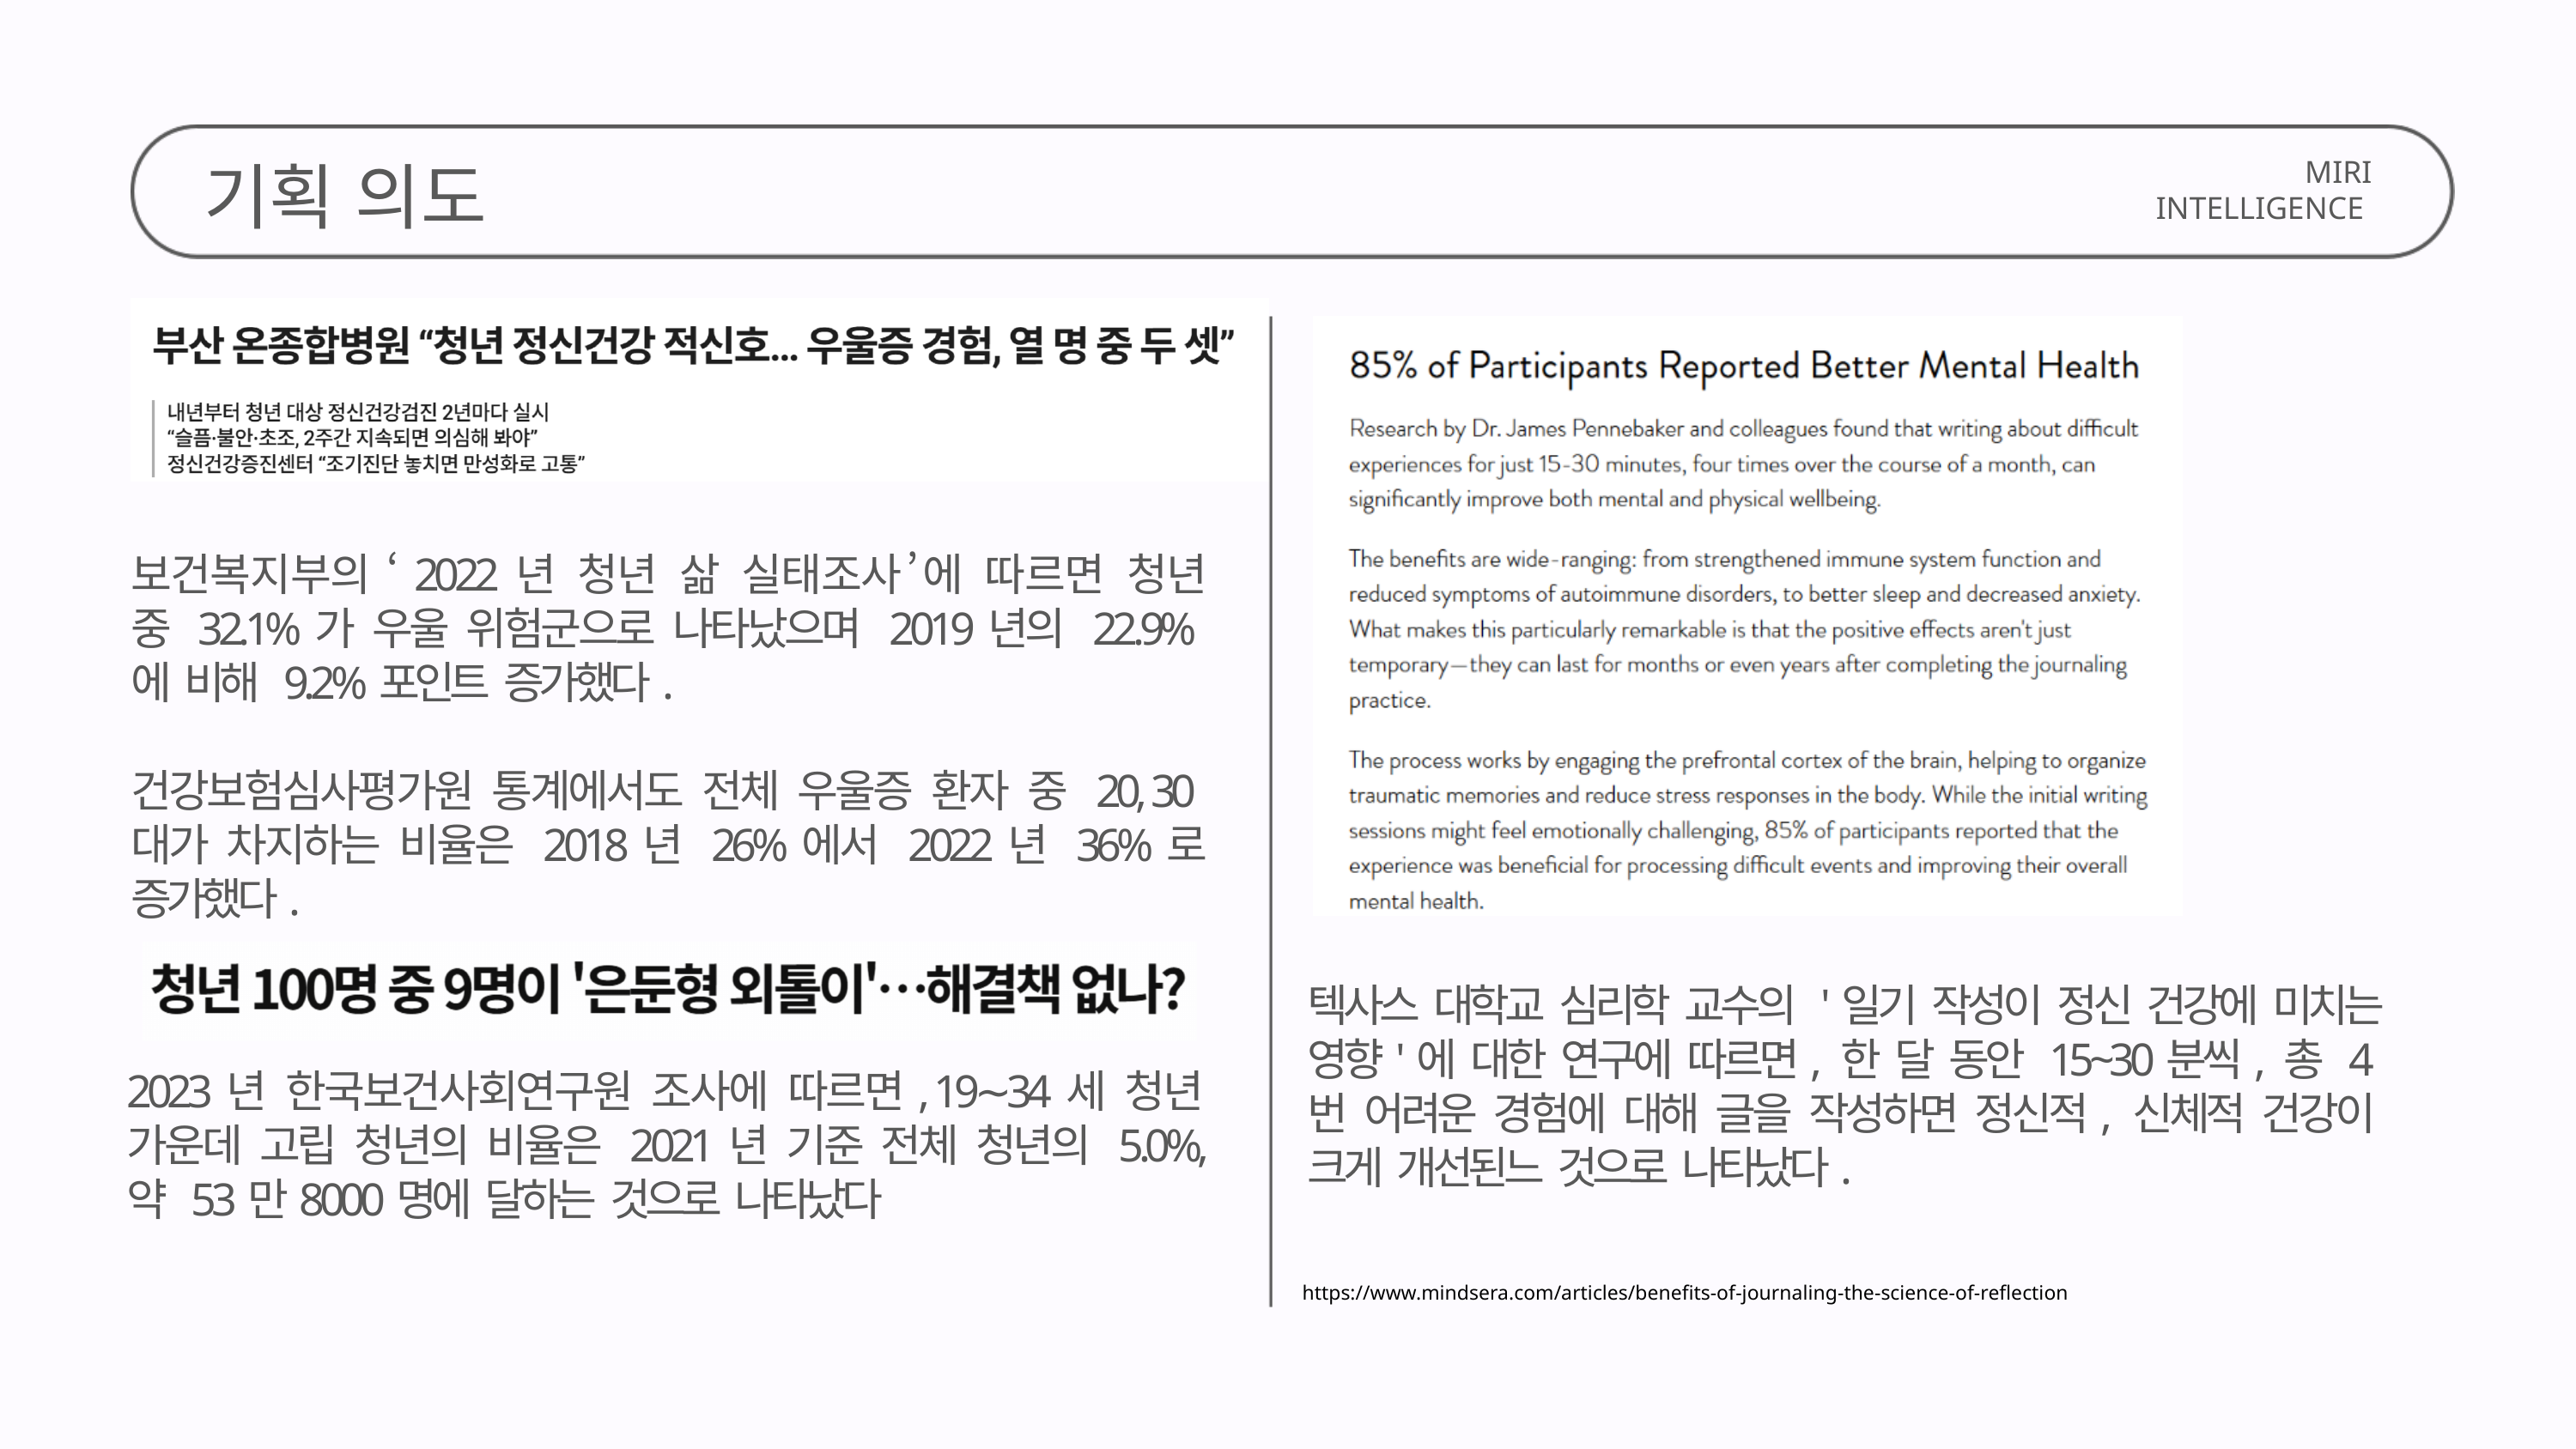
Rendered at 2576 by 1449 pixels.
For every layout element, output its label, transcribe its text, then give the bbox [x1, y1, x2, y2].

picture [130, 298, 2183, 1307]
picture [130, 124, 2455, 260]
picture [143, 942, 1197, 1041]
text_box 2023년 한국보건사회연구원 조사에 따르면, 19∼34세 청년 가운데 고립 청년의 비율은 2021년 기준 전체 청년의 5.0%, 약 53만8000명에 달하는 것으로 나타났다 [126, 1062, 1205, 1234]
text_box https://www.mindsera.com/articles/benefits-of-journaling-the-science-of-reflection [1302, 1280, 2376, 1307]
text_box 보건복지부의 ‘2022년 청년 삶 실태조사’에 따르면 청년 중 32.1%가 우울 위험군으로 나타났으며 2019년의 22.9%에 비해 9.2%포인트 증가했다. 건강보험심사평가원 통계에서도 전체 우울증 환자 중 20, 30대가 차지하는 비율은 2018년 26%에서 2022년 36%로 증가했다. [131, 545, 1208, 936]
text_box 텍사스 대학교 심리학 교수의 '일기 작성이 정신 건강에 미치는 영향'에 대한 연구에 따르면, 한 달 동안 15~30분씩, 총 4번 어려운 경험에 대해 글을 작성하면 정신적, 신체적 건강이 크게 개선된느 것으로 나타났다. [1307, 976, 2385, 1203]
